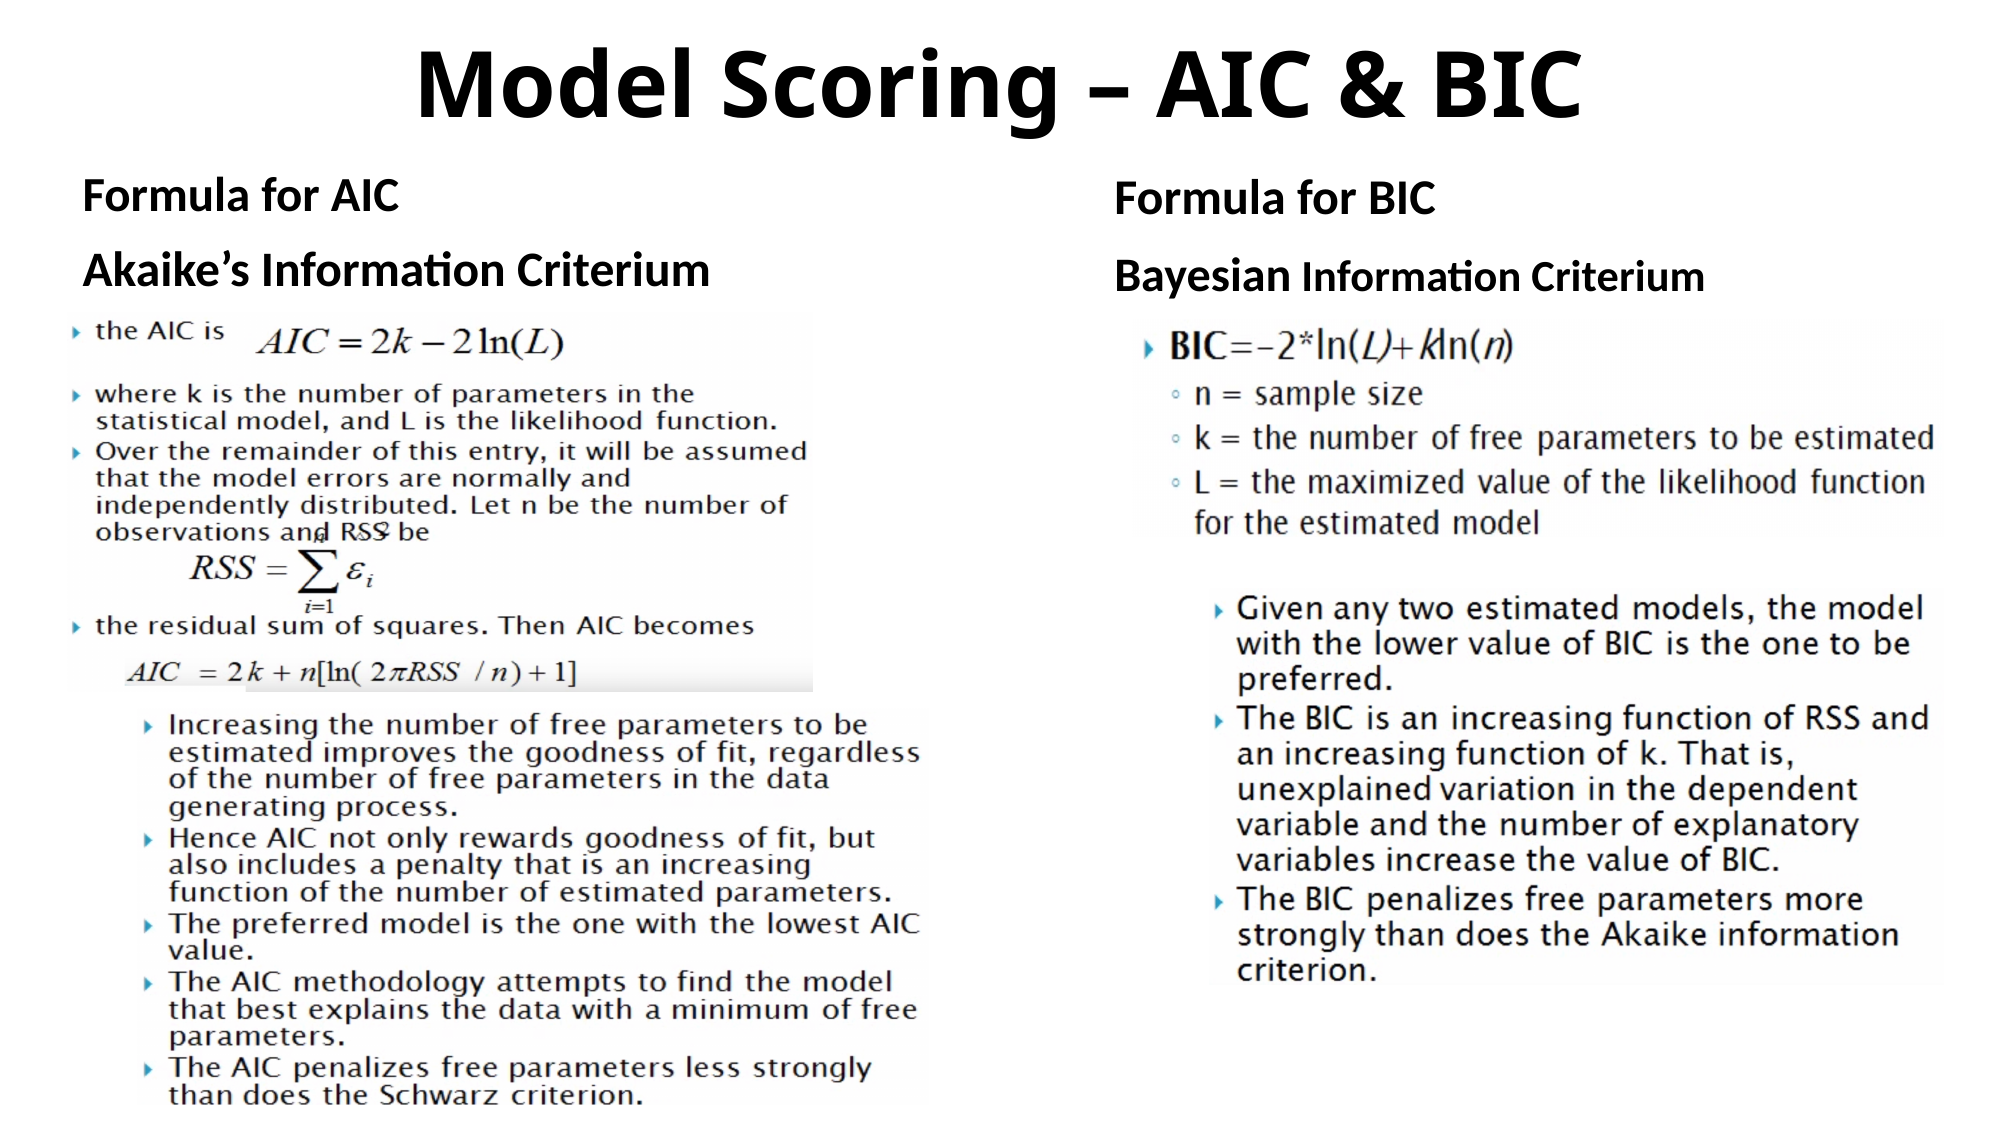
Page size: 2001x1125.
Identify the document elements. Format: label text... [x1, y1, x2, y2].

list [67, 312, 813, 692]
text_box Bayesian Information Criterium [1099, 231, 1771, 310]
title Model Scoring – AIC & BIC [137, 20, 1863, 156]
text_box Akaike’s Information Criterium [67, 236, 754, 305]
list Formula for AIC [67, 161, 611, 230]
list Formula for BIC [1099, 154, 1691, 231]
picture [1208, 588, 1944, 985]
picture [1132, 319, 1944, 537]
picture [137, 708, 929, 1105]
